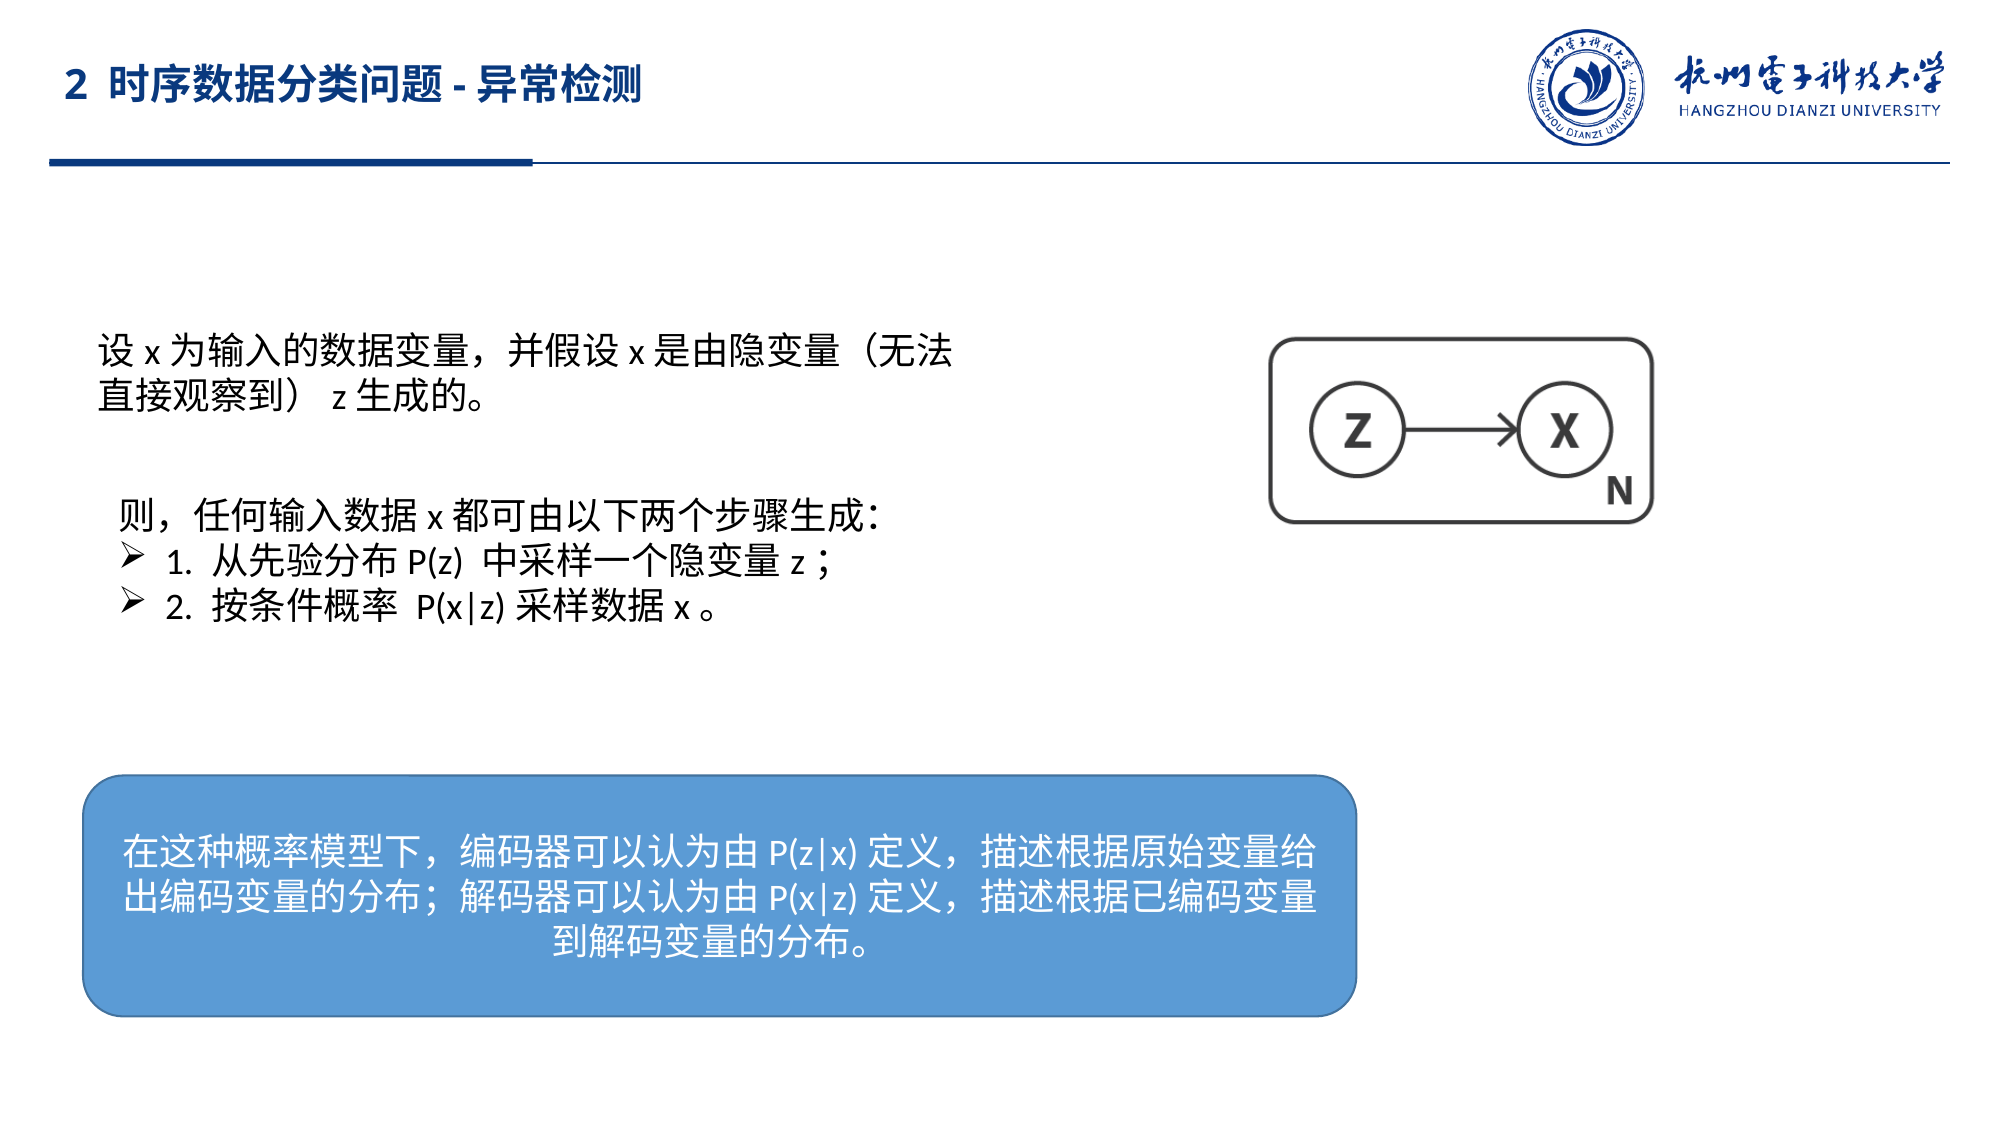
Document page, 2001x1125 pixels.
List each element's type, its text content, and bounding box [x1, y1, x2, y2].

picture [1528, 29, 1944, 146]
text_box [48, 158, 534, 167]
text_box 在这种概率模型下，编码器可以认为由P(z|x)定义，描述根据原始变量给出编码变量的分布；解码器可以认为由P(x|z)定义，描述根据已编码变量到解码变量的分布。 [81, 774, 1358, 1018]
text_box 2 时序数据分类问题-异常检测 [49, 50, 1448, 115]
picture [1089, 255, 1859, 561]
text_box 设x为输入的数据变量，并假设x是由隐变量（无法直接观察到）z生成的。 [83, 319, 1000, 425]
text_box 则，任何输入数据x都可由以下两个步骤生成： 1. 从先验分布P(z) 中采样一个隐变量z； 2. 按条件概率 P(x|z)采样数据x。 [103, 484, 971, 635]
